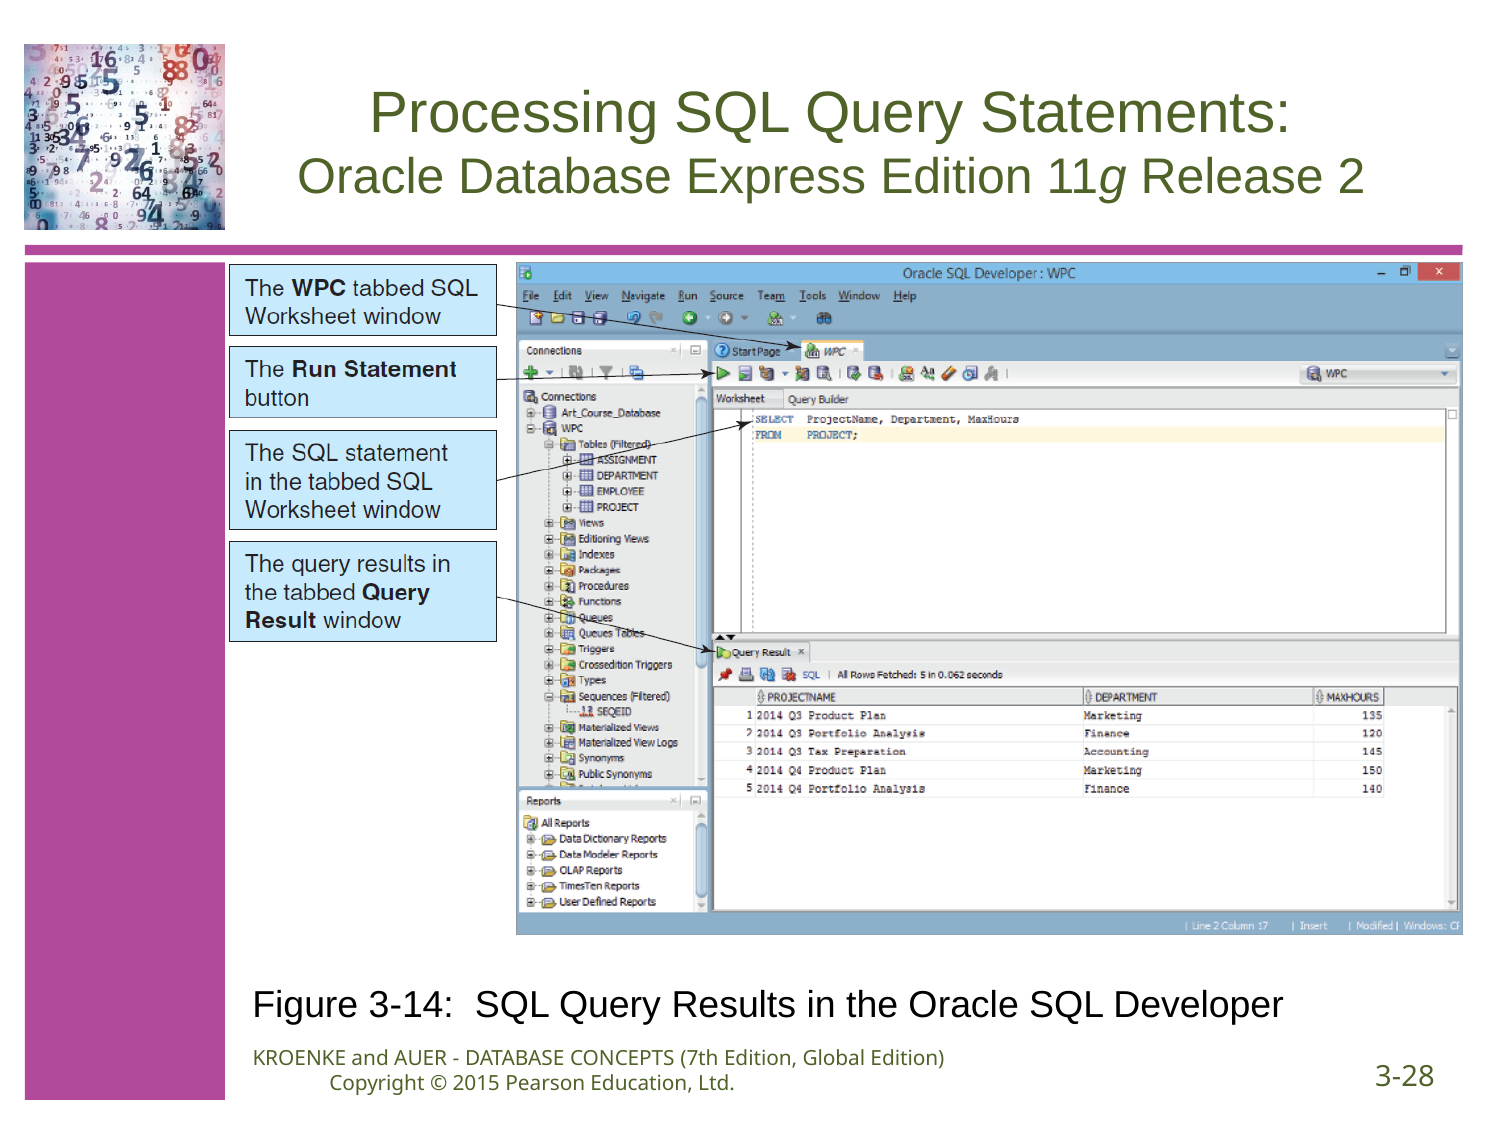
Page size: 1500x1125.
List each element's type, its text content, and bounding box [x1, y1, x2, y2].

picture [24, 44, 225, 230]
footer KROENKE and AUER - DATABASE CONCEPTS (7th Edition, Global Edition) Copyright © 2015 Pearson Education, Ltd. [237, 1037, 1088, 1104]
text_box Figure 3-14: SQL Query Results in the Oracle SQL Developer [237, 972, 1425, 1033]
slide_number 3-28 [1287, 1049, 1451, 1103]
picture [228, 262, 1463, 935]
title Processing SQL Query Statements: Oracle Database Express Edition 11g Release 2 [237, 44, 1426, 233]
